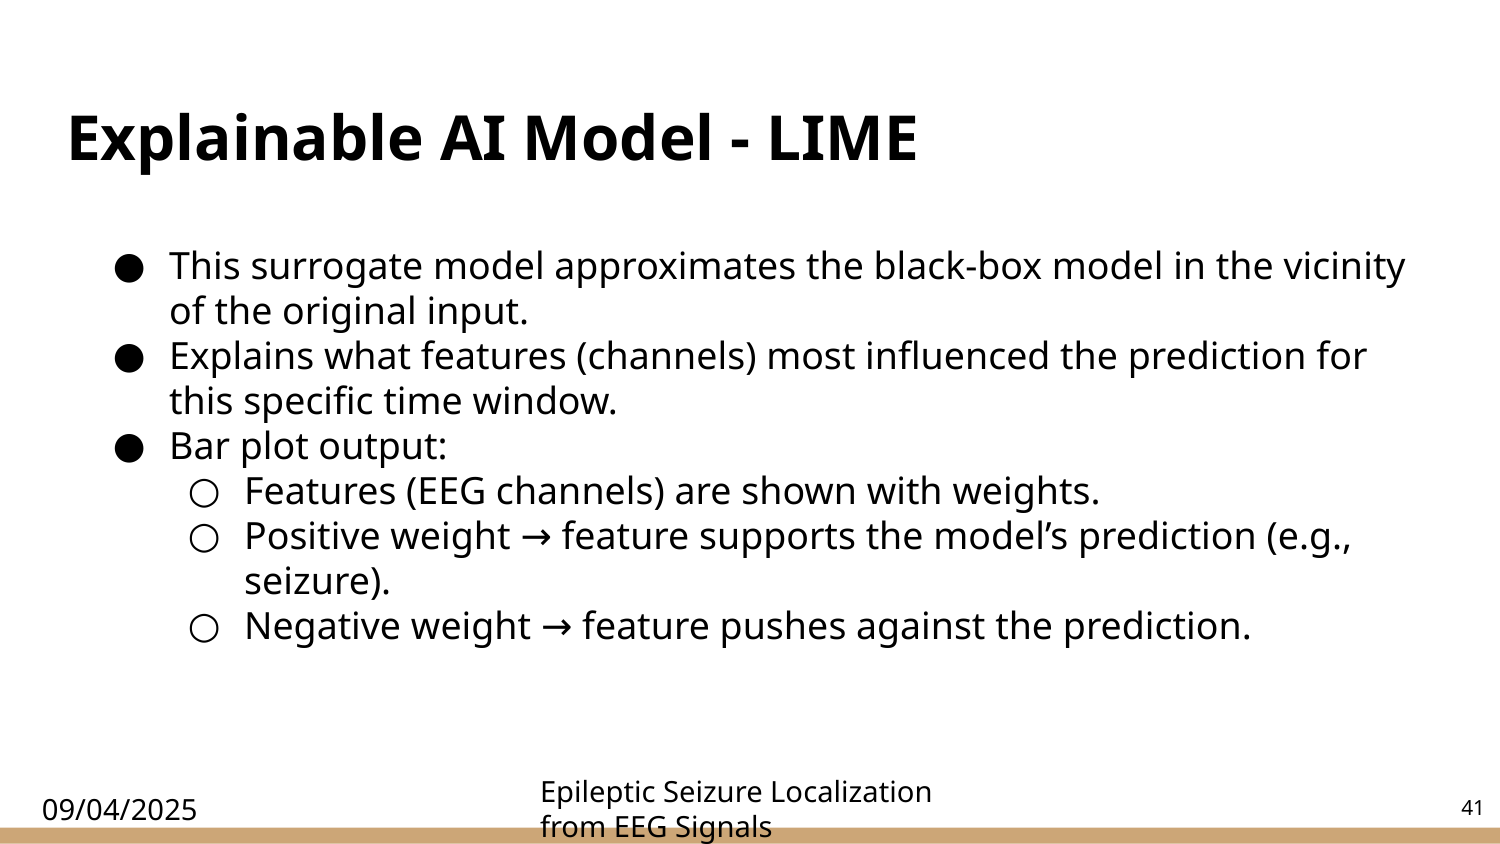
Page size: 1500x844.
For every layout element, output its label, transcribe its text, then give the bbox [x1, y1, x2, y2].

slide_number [26, 786, 377, 832]
footer Epileptic Seizure Localization from EEG Signals [525, 786, 990, 832]
text_box This surrogate model approximates the black-box model in the vicinity of the original input. Explains what features (channels) most influenced the prediction for this specific time window. Bar plot output: Features (EEG channels) are shown with weights. Positive weight → feature supports the model’s prediction (e.g., seizure). Negative weight → feature pushes against the prediction. [79, 226, 1432, 691]
slide_number ‹#› [1410, 776, 1500, 842]
title Explainable AI Model - LIME [51, 51, 1449, 189]
